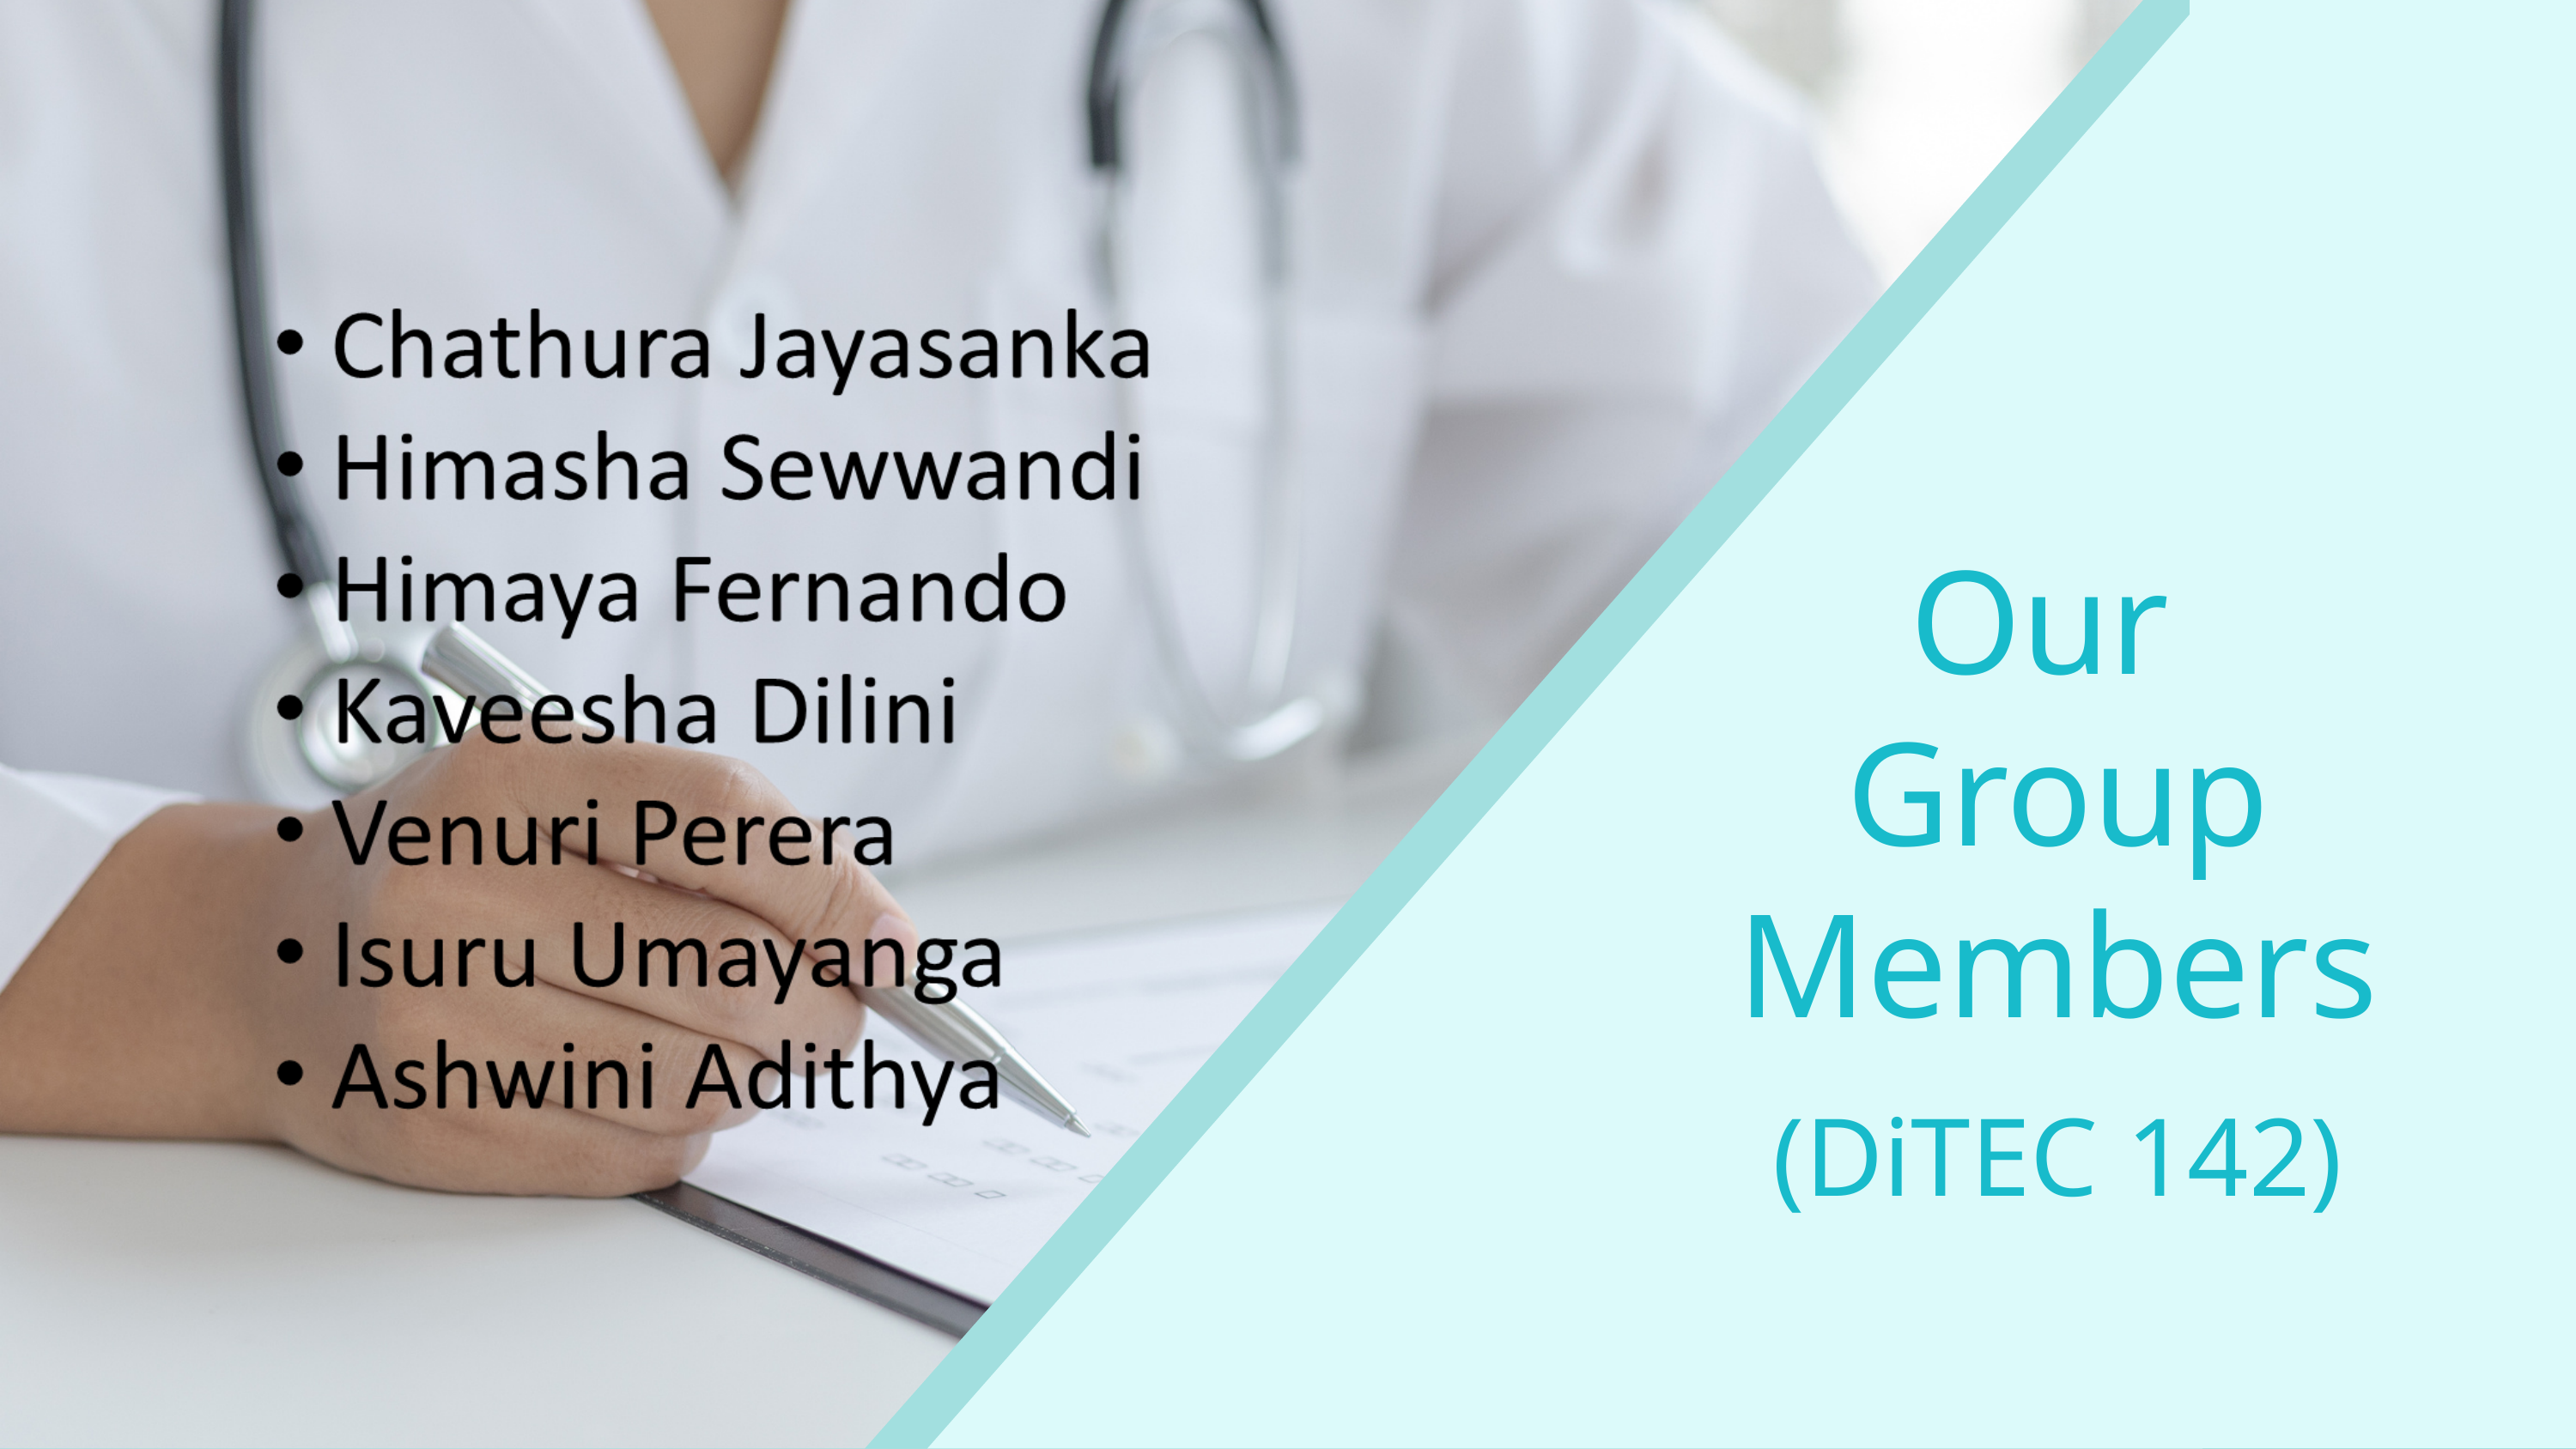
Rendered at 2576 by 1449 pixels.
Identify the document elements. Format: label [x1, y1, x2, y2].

text_box [0, 0, 2576, 1449]
picture [214, 252, 1782, 1197]
